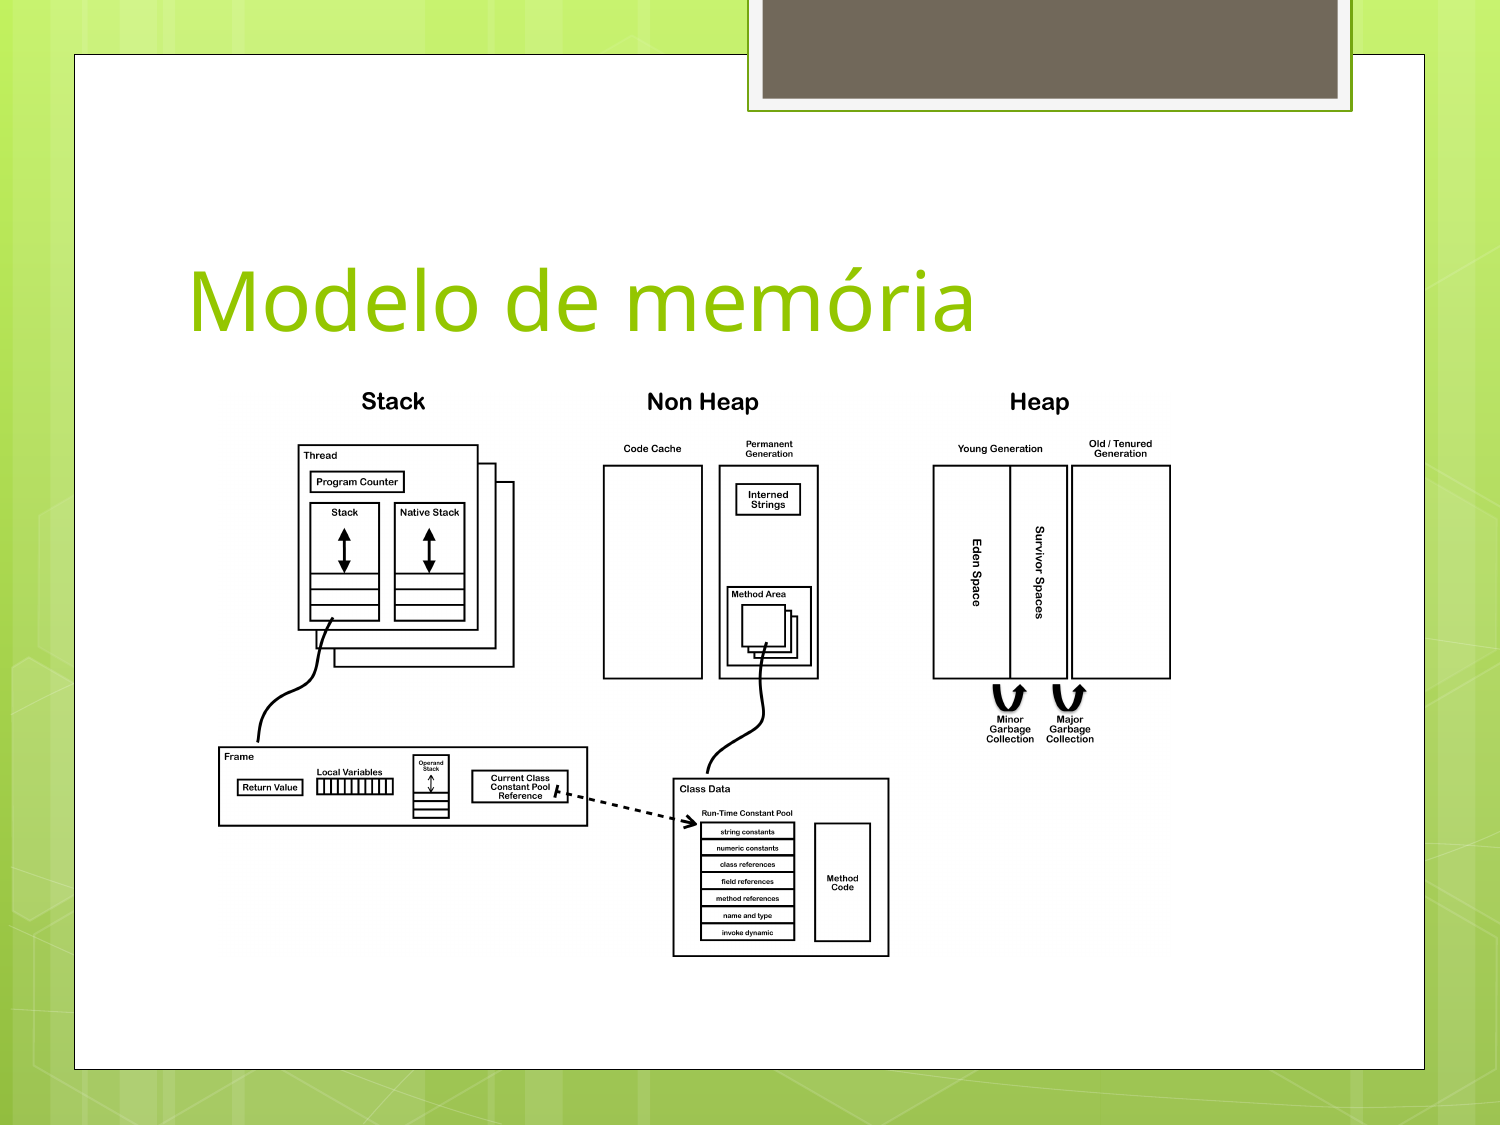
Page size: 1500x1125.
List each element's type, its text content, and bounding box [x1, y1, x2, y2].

title Modelo de memória [171, 168, 1324, 357]
picture [218, 391, 1171, 957]
